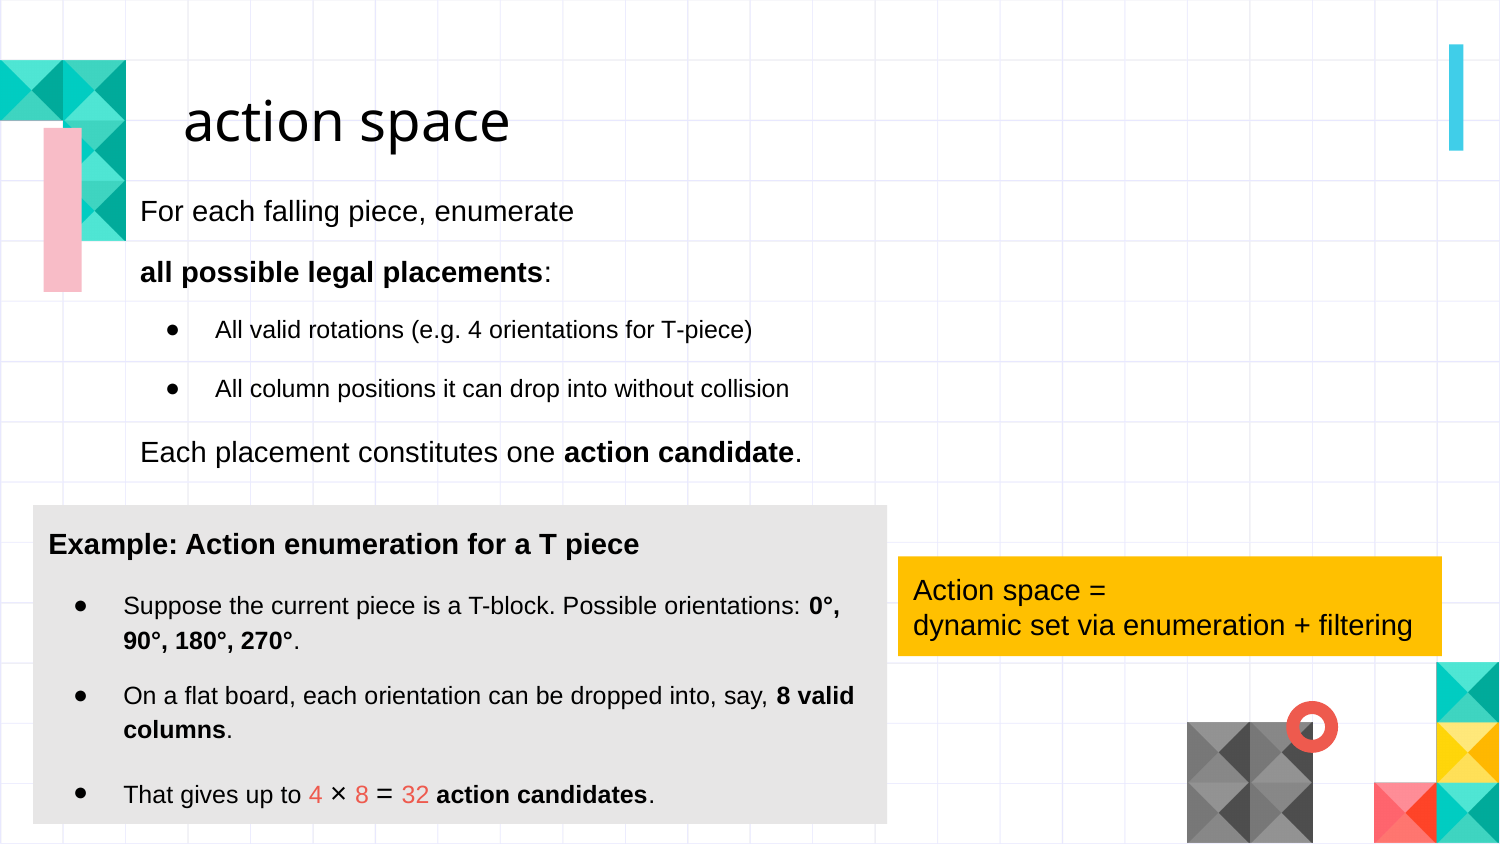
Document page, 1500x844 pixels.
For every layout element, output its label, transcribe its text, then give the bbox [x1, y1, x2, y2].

text_box Example: Action enumeration for a T piece Suppose the current piece is a T-block. Possible orientations: 0°, 90°, 180°, 270°. On a flat board, each orientation can be dropped into, say, 8 valid columns. That gives up to 4 × 8 = 32 action candidates. [33, 505, 888, 824]
text_box For each falling piece, enumerate all possible legal placements: All valid rotations (e.g. 4 orientations for T‑piece) All column positions it can drop into without collision Each placement constitutes one action candidate. [125, 171, 881, 483]
text_box Action space = dynamic set via enumeration + filtering [898, 556, 1442, 657]
picture [0, 0, 1500, 844]
text_box action space [172, 79, 768, 158]
